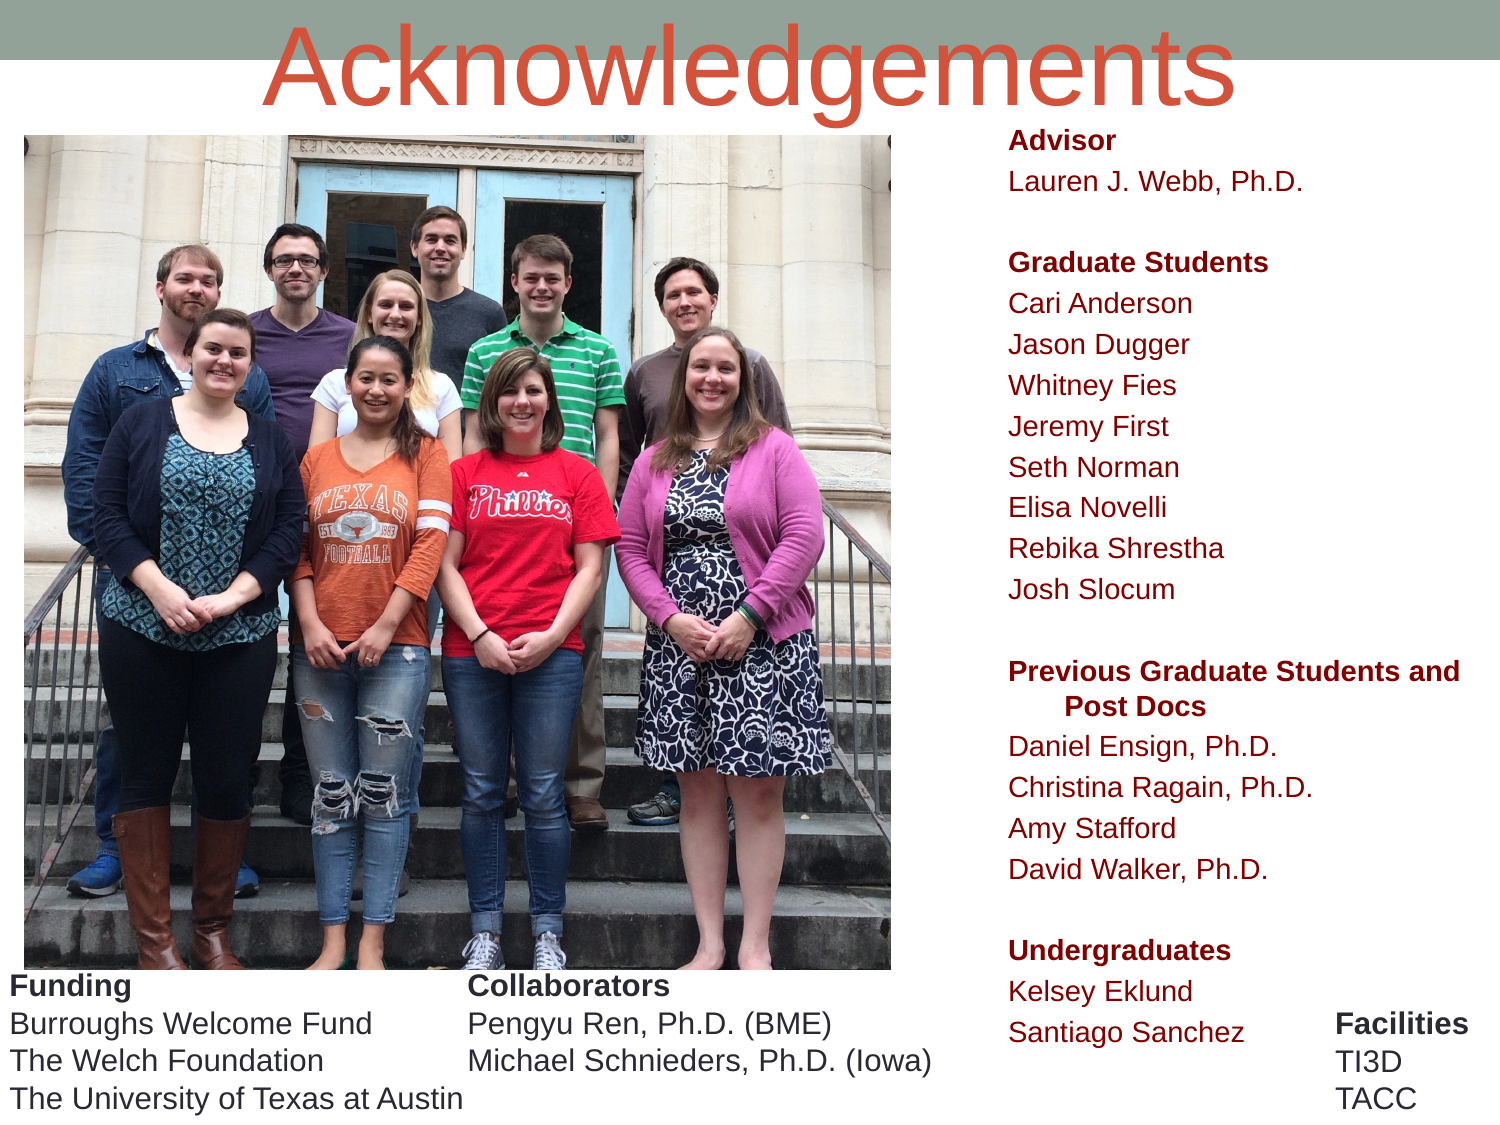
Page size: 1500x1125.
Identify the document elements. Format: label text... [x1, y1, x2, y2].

text_box Acknowledgements [74, 0, 1425, 188]
text_box Funding Burroughs Welcome Fund The Welch Foundation The University of Texas at Austin [0, 958, 480, 1123]
picture [24, 134, 891, 970]
text_box Collaborators Pengyu Ren, Ph.D. (BME) Michael Schnieders, Ph.D. (Iowa) [452, 958, 949, 1086]
text_box Facilities TI3D TACC [1320, 996, 1500, 1124]
text_box Advisor Lauren J. Webb, Ph.D. Graduate Students Cari Anderson Jason Dugger Whitney Fies Jeremy First Seth Norman Elisa Novelli Rebika Shrestha Josh Slocum Previous Graduate Students and Post Docs Daniel Ensign, Ph.D. Christina Ragain, Ph.D. Amy Stafford David Walker, Ph.D. Undergraduates Kelsey Eklund Santiago Sanchez [993, 114, 1483, 1125]
